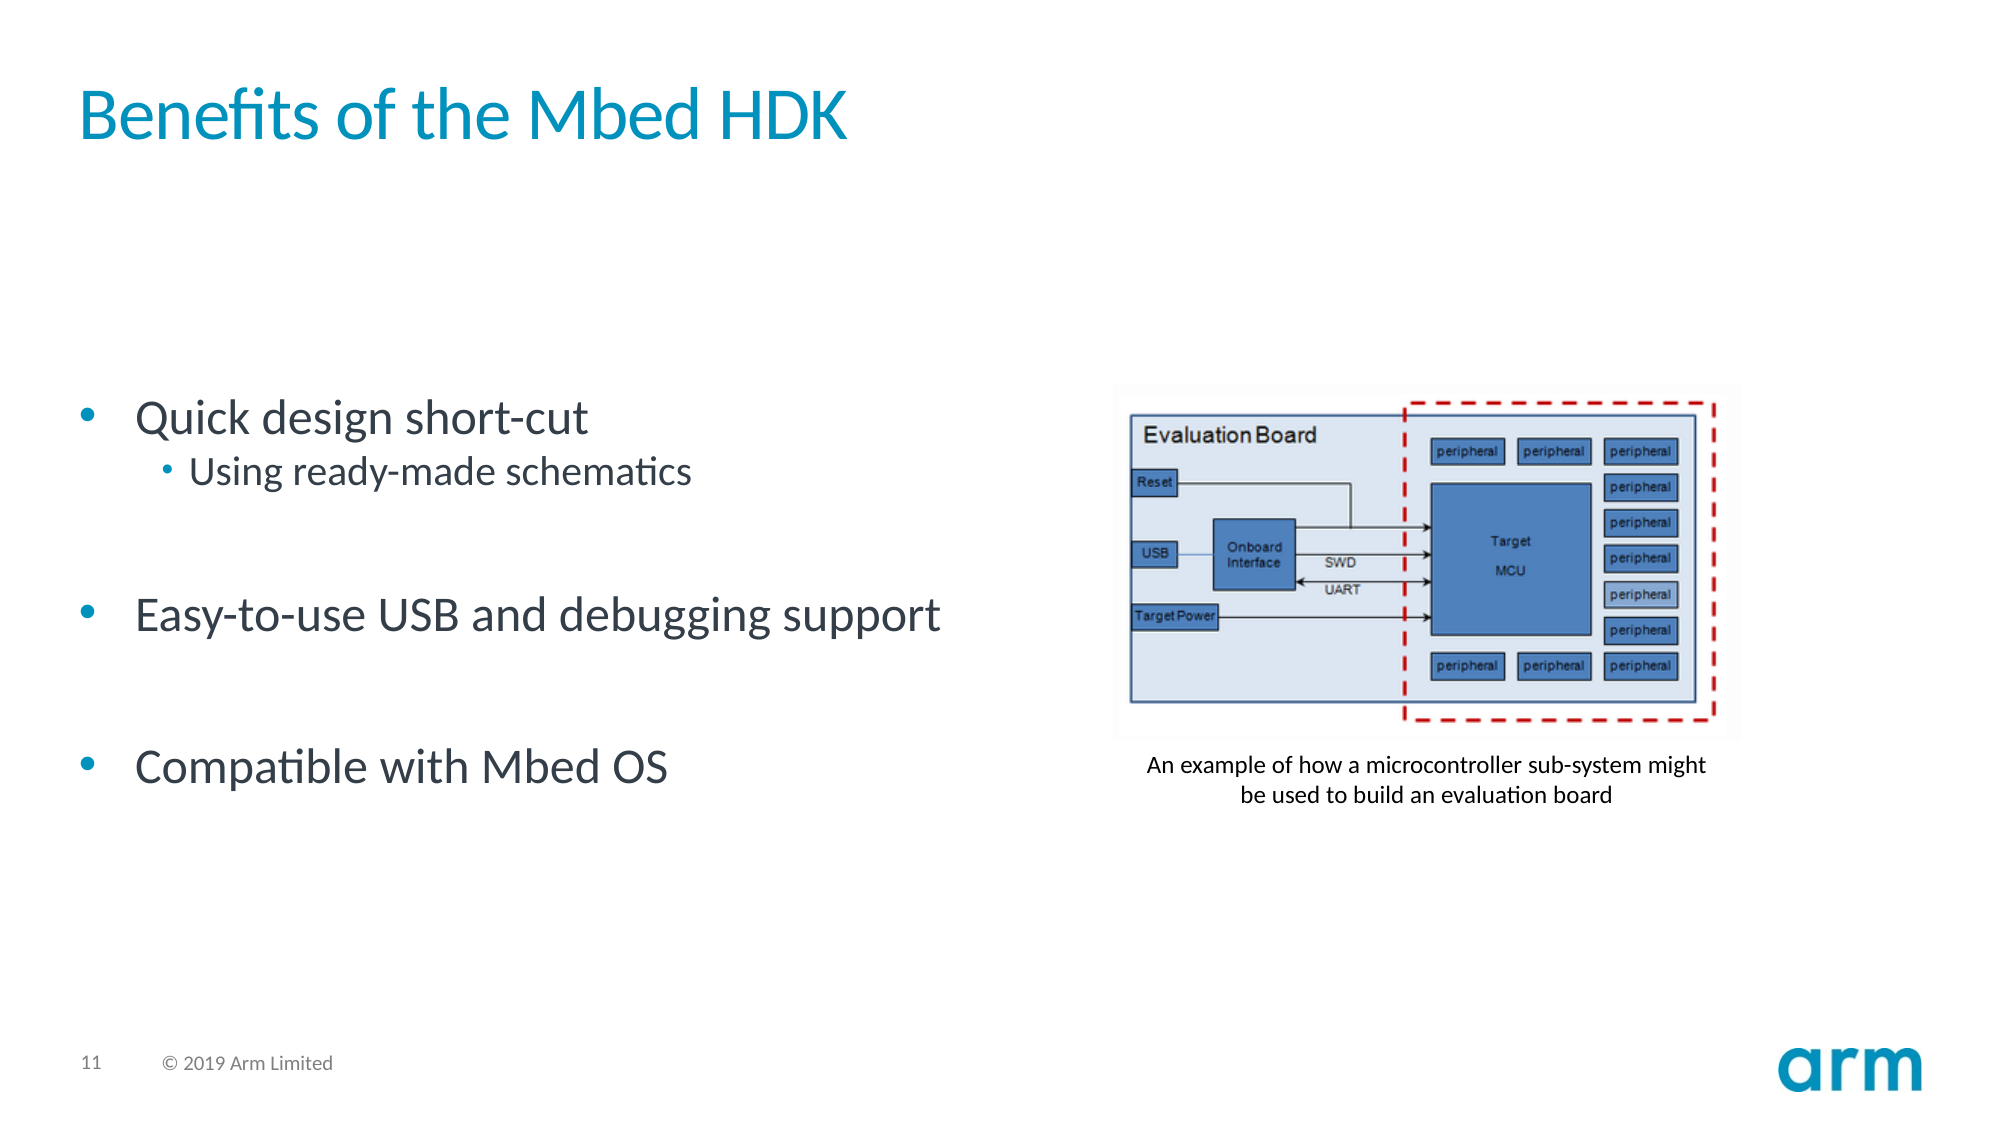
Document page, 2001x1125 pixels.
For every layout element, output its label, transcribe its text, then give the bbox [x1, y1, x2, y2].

title Benefits of the Mbed HDK [78, 78, 1922, 186]
text_box An example of how a microcontroller sub-system might be used to build an evaluation board [1129, 741, 1725, 816]
picture [1778, 1048, 1794, 1067]
picture [1911, 1048, 1922, 1062]
picture [1889, 1048, 1903, 1053]
list Quick design short-cut Using ready-made schematics Easy-to-use USB and debugging support Compatible with Mbed OS [78, 384, 1922, 1004]
picture [1788, 1056, 1812, 1083]
picture [1803, 1048, 1922, 1092]
picture [1778, 1072, 1794, 1092]
picture [1112, 384, 1742, 741]
